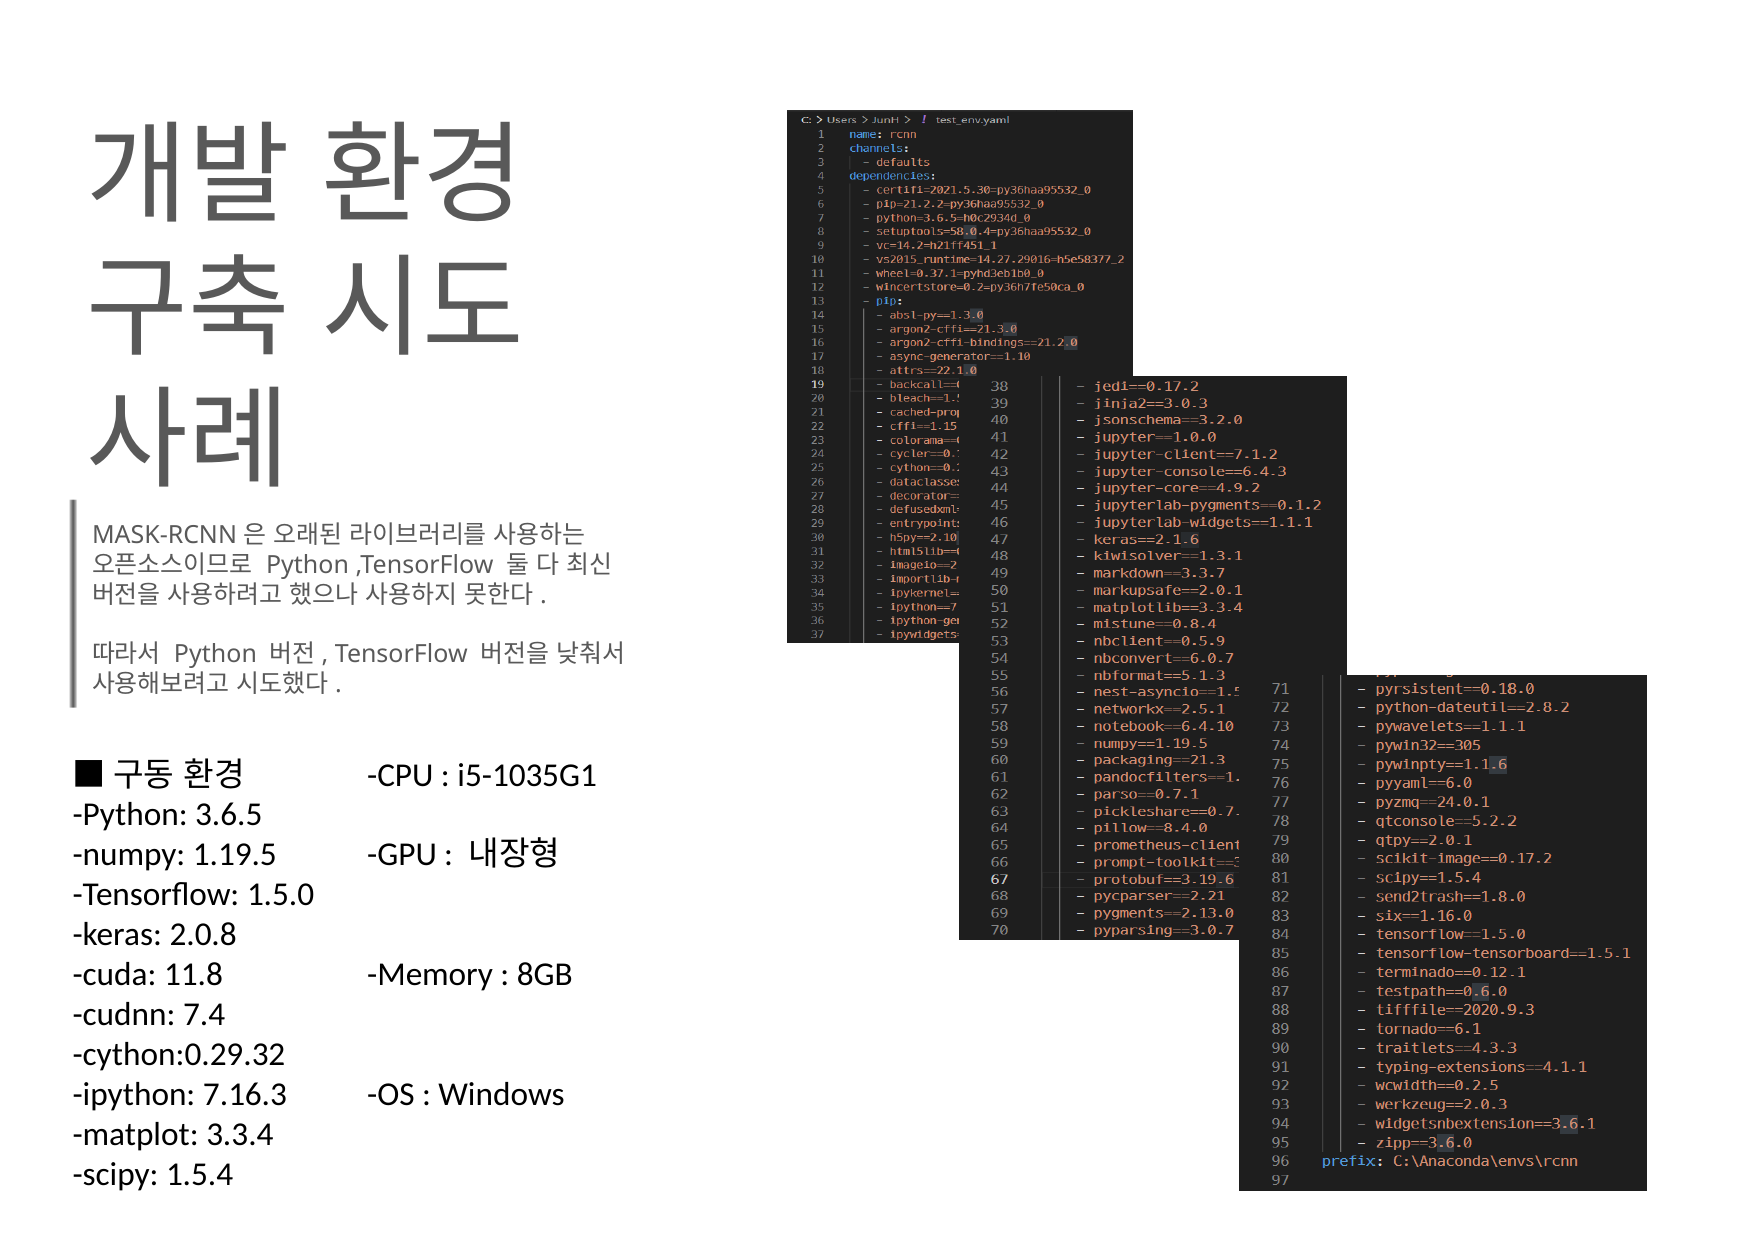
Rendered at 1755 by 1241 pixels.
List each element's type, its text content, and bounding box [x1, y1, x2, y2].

text_box ■구동 환경 -Python: 3.6.5 -numpy: 1.19.5 -Tensorflow: 1.5.0 -keras: 2.0.8 -cuda: 11.8 -cudnn: 7.4 -cython:0.29.32 -ipython: 7.16.3 -matplot: 3.3.4 -scipy: 1.5.4 [57, 745, 694, 1200]
text_box -CPU : i5-1035G1 -GPU : 내장형 -Memory : 8GB -OS : Windows [352, 745, 712, 1120]
picture [786, 110, 1647, 1191]
text_box 개발 환경 구축 시도 사례 [72, 96, 703, 509]
text_box MASK-RCNN은 오래된 라이브러리를 사용하는 오픈소스이므로 Python ,TensorFlow 둘 다 최신 버전을 사용하려고 했으나 사용하지 못한다. 따라서 Python 버전, TensorFlow 버전을 낮춰서 사용해보려고 시도했다. [86, 510, 703, 706]
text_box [63, 499, 82, 708]
